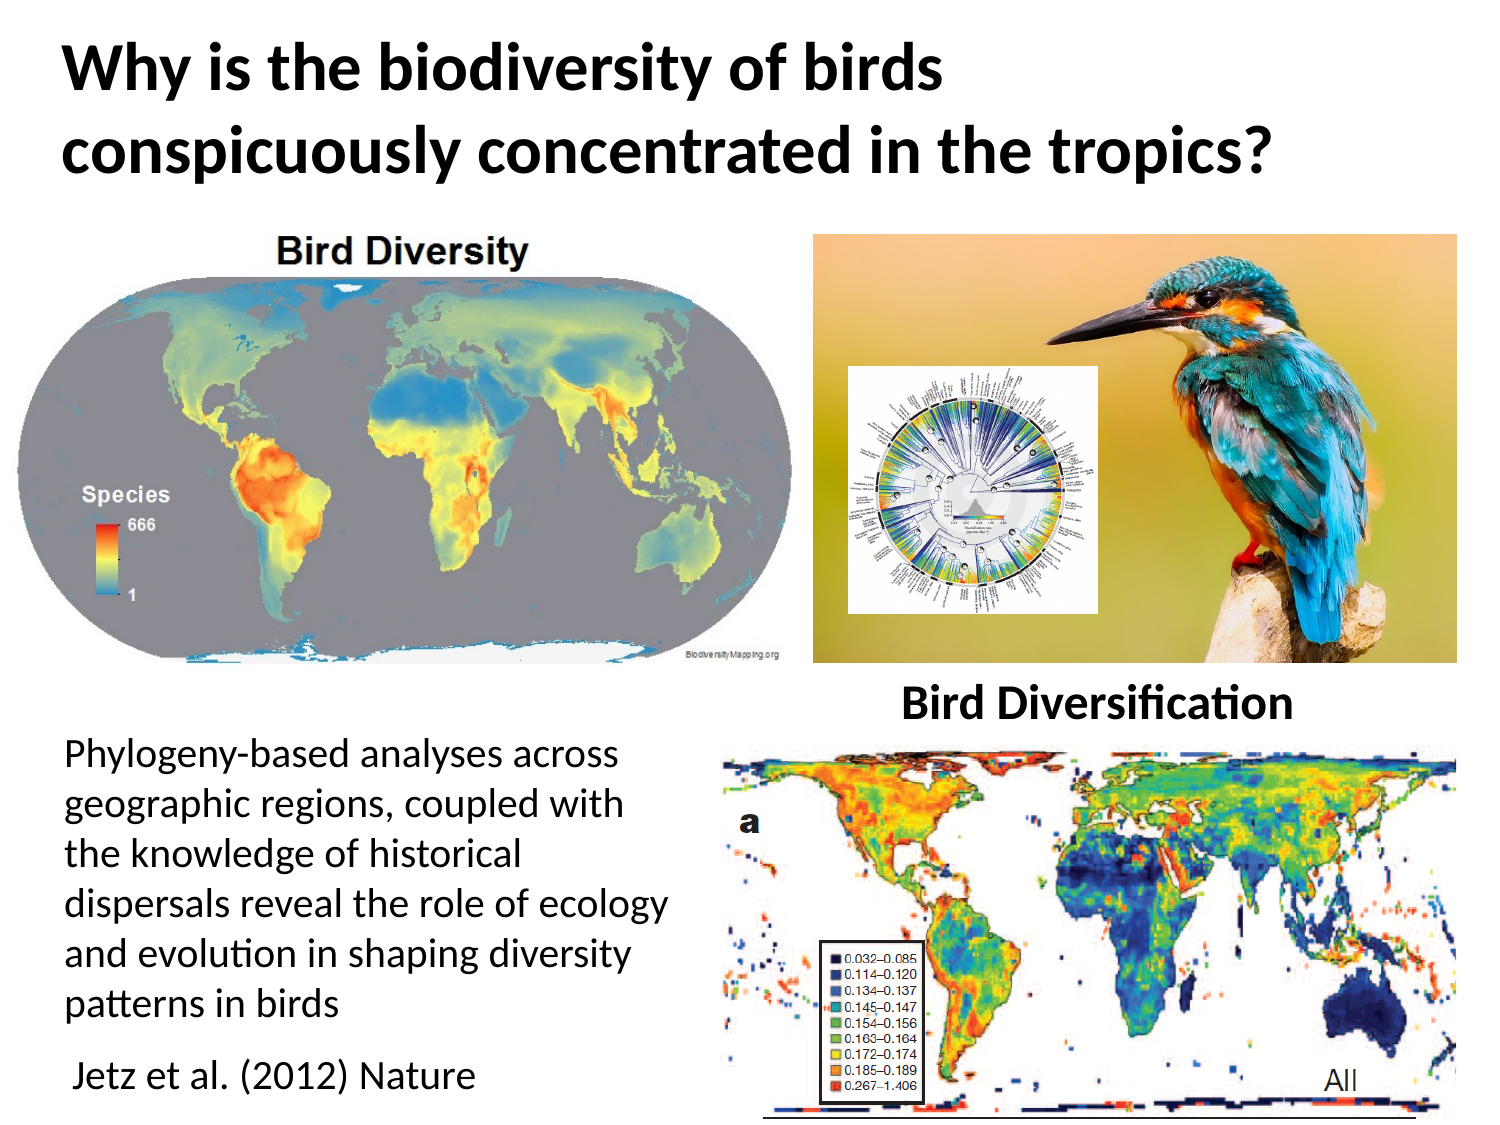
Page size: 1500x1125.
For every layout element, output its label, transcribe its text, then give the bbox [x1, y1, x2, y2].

picture [813, 234, 1457, 663]
picture [699, 737, 1457, 1119]
text_box Bird Diversification [886, 663, 1310, 737]
picture [10, 234, 797, 666]
text_box Jetz et al. (2012) Nature [57, 1040, 492, 1106]
text_box Why is the biodiversity of birds conspicuously concentrated in the tropics? [46, 14, 1500, 195]
text_box Phylogeny-based analyses across geographic regions, coupled with the knowledge of historical dispersals reveal the role of ecology and evolution in shaping diversity patterns in birds [49, 718, 700, 1034]
